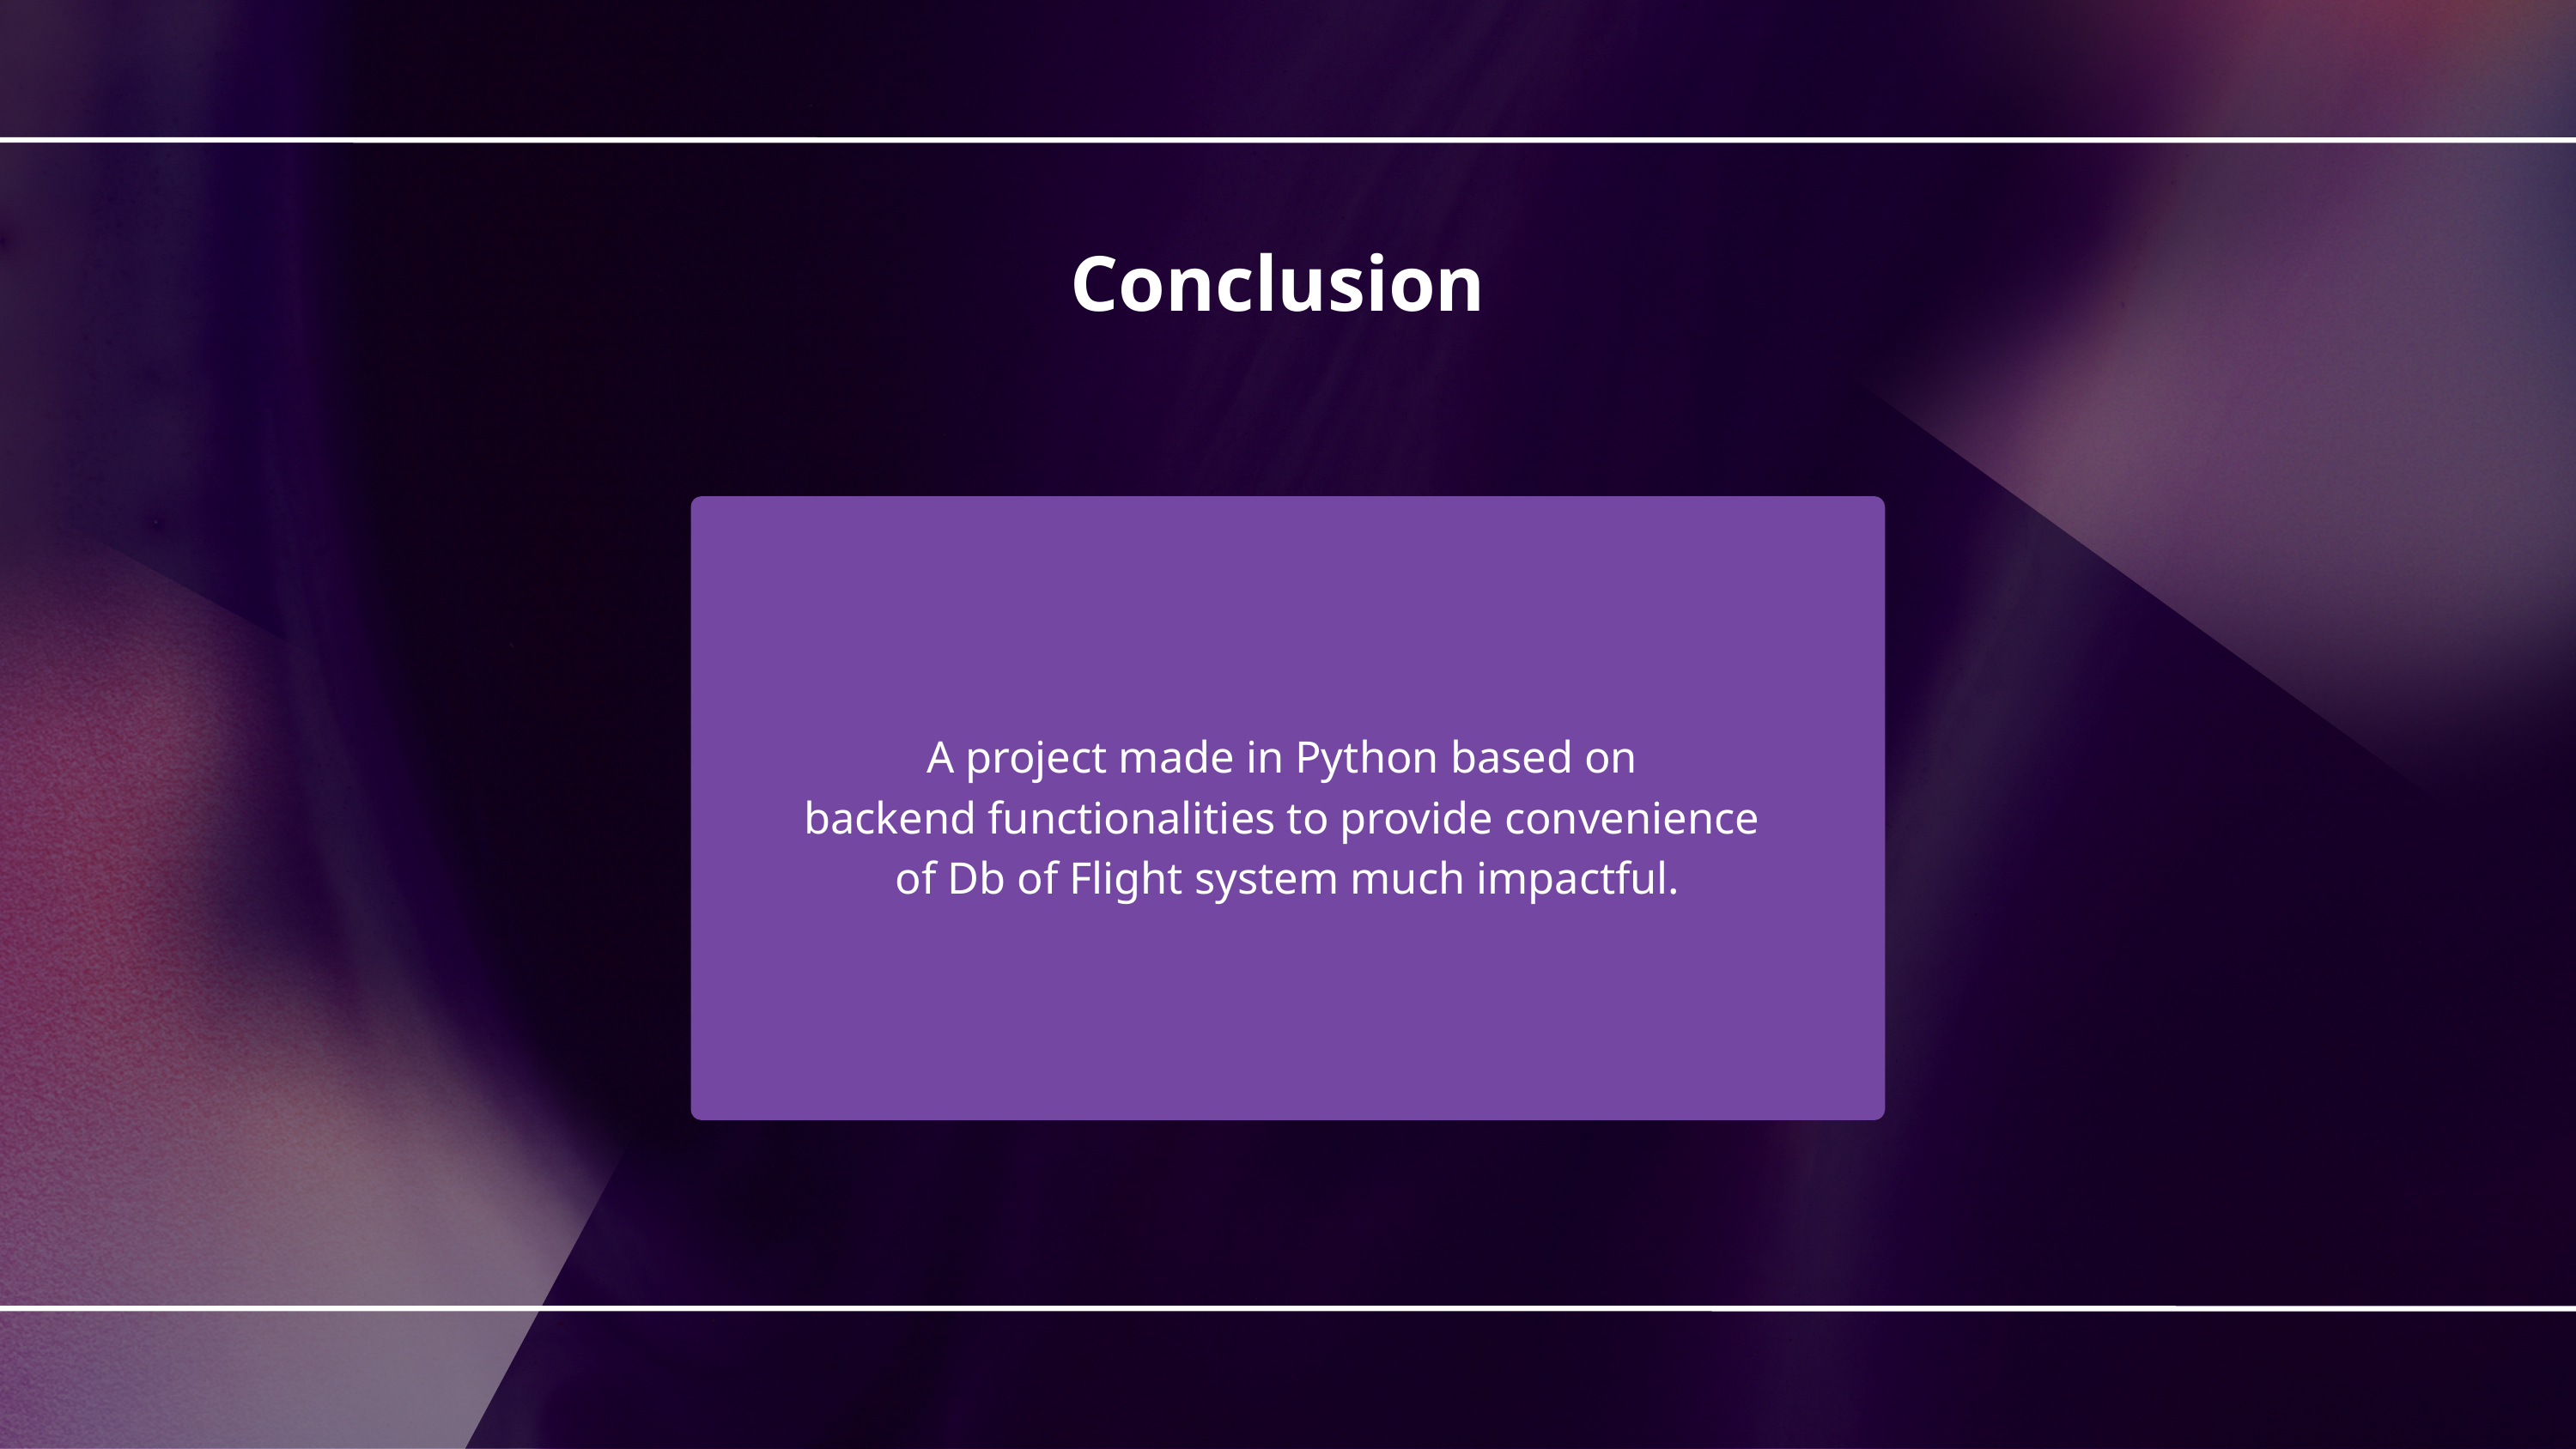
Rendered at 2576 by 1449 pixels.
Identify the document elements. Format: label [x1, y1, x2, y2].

text_box [690, 495, 1886, 1121]
text_box [0, 0, 2576, 1449]
